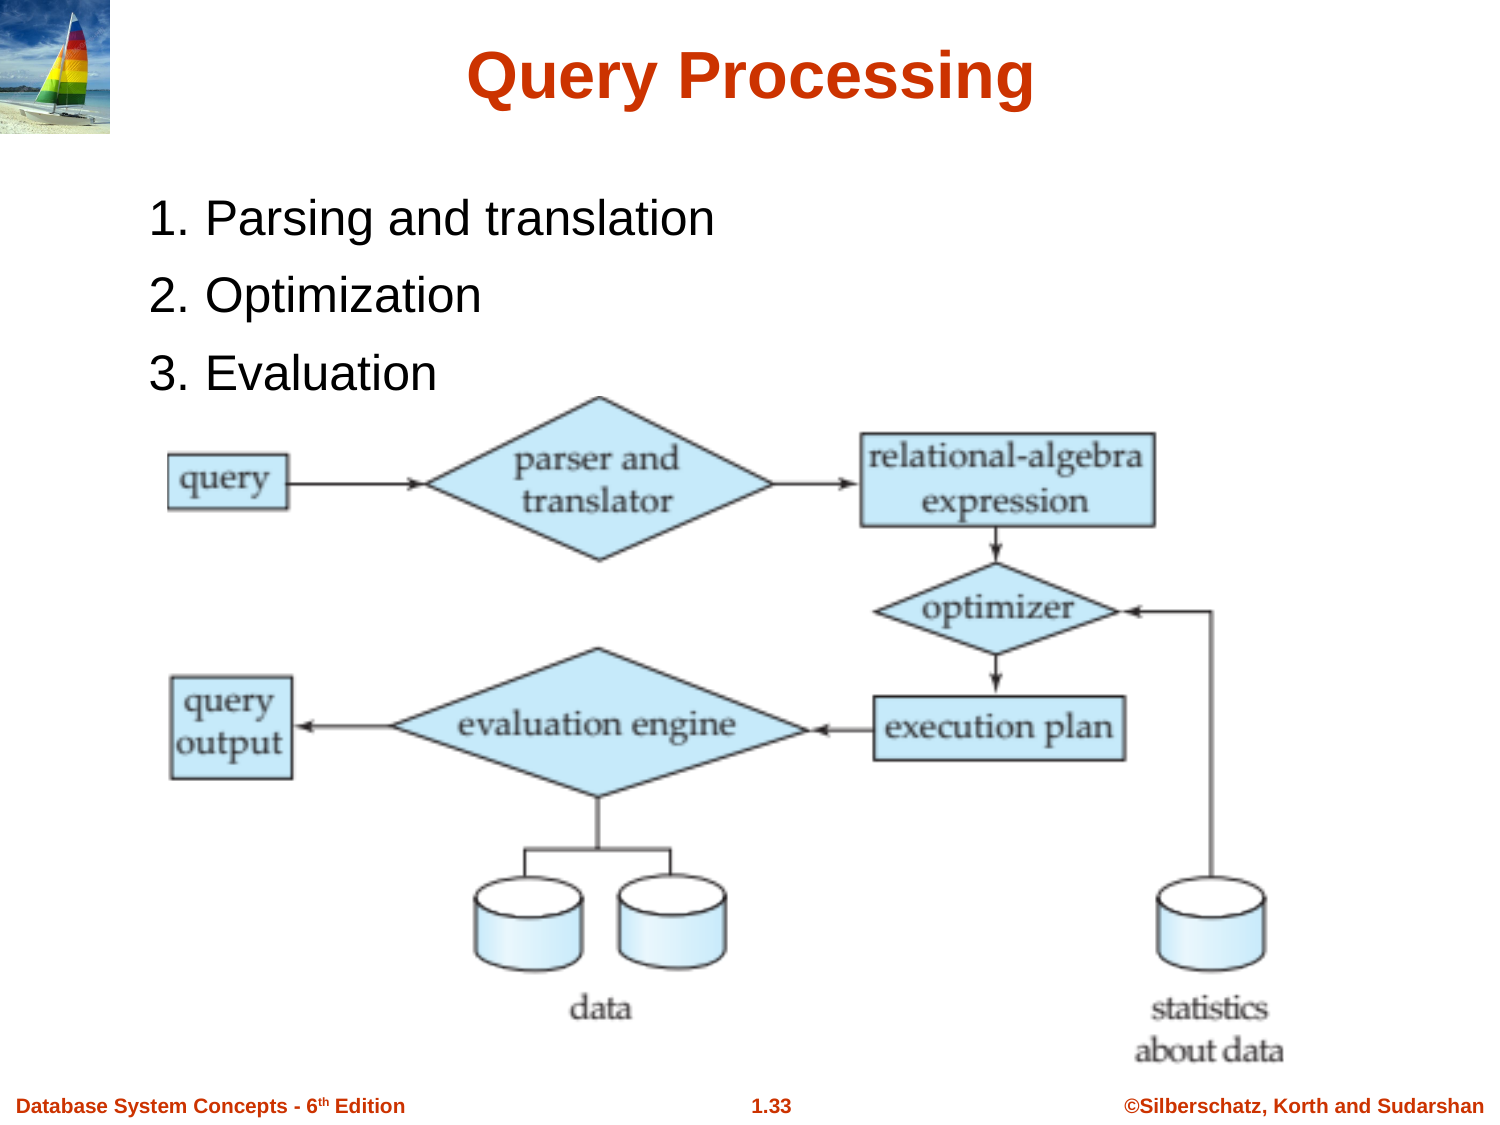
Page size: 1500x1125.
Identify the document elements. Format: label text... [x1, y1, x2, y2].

picture [167, 396, 1284, 1068]
picture [0, 0, 110, 134]
title Query Processing [182, 18, 1321, 120]
list 1. Parsing and translation 2. Optimization 3. Evaluation [133, 177, 1208, 405]
